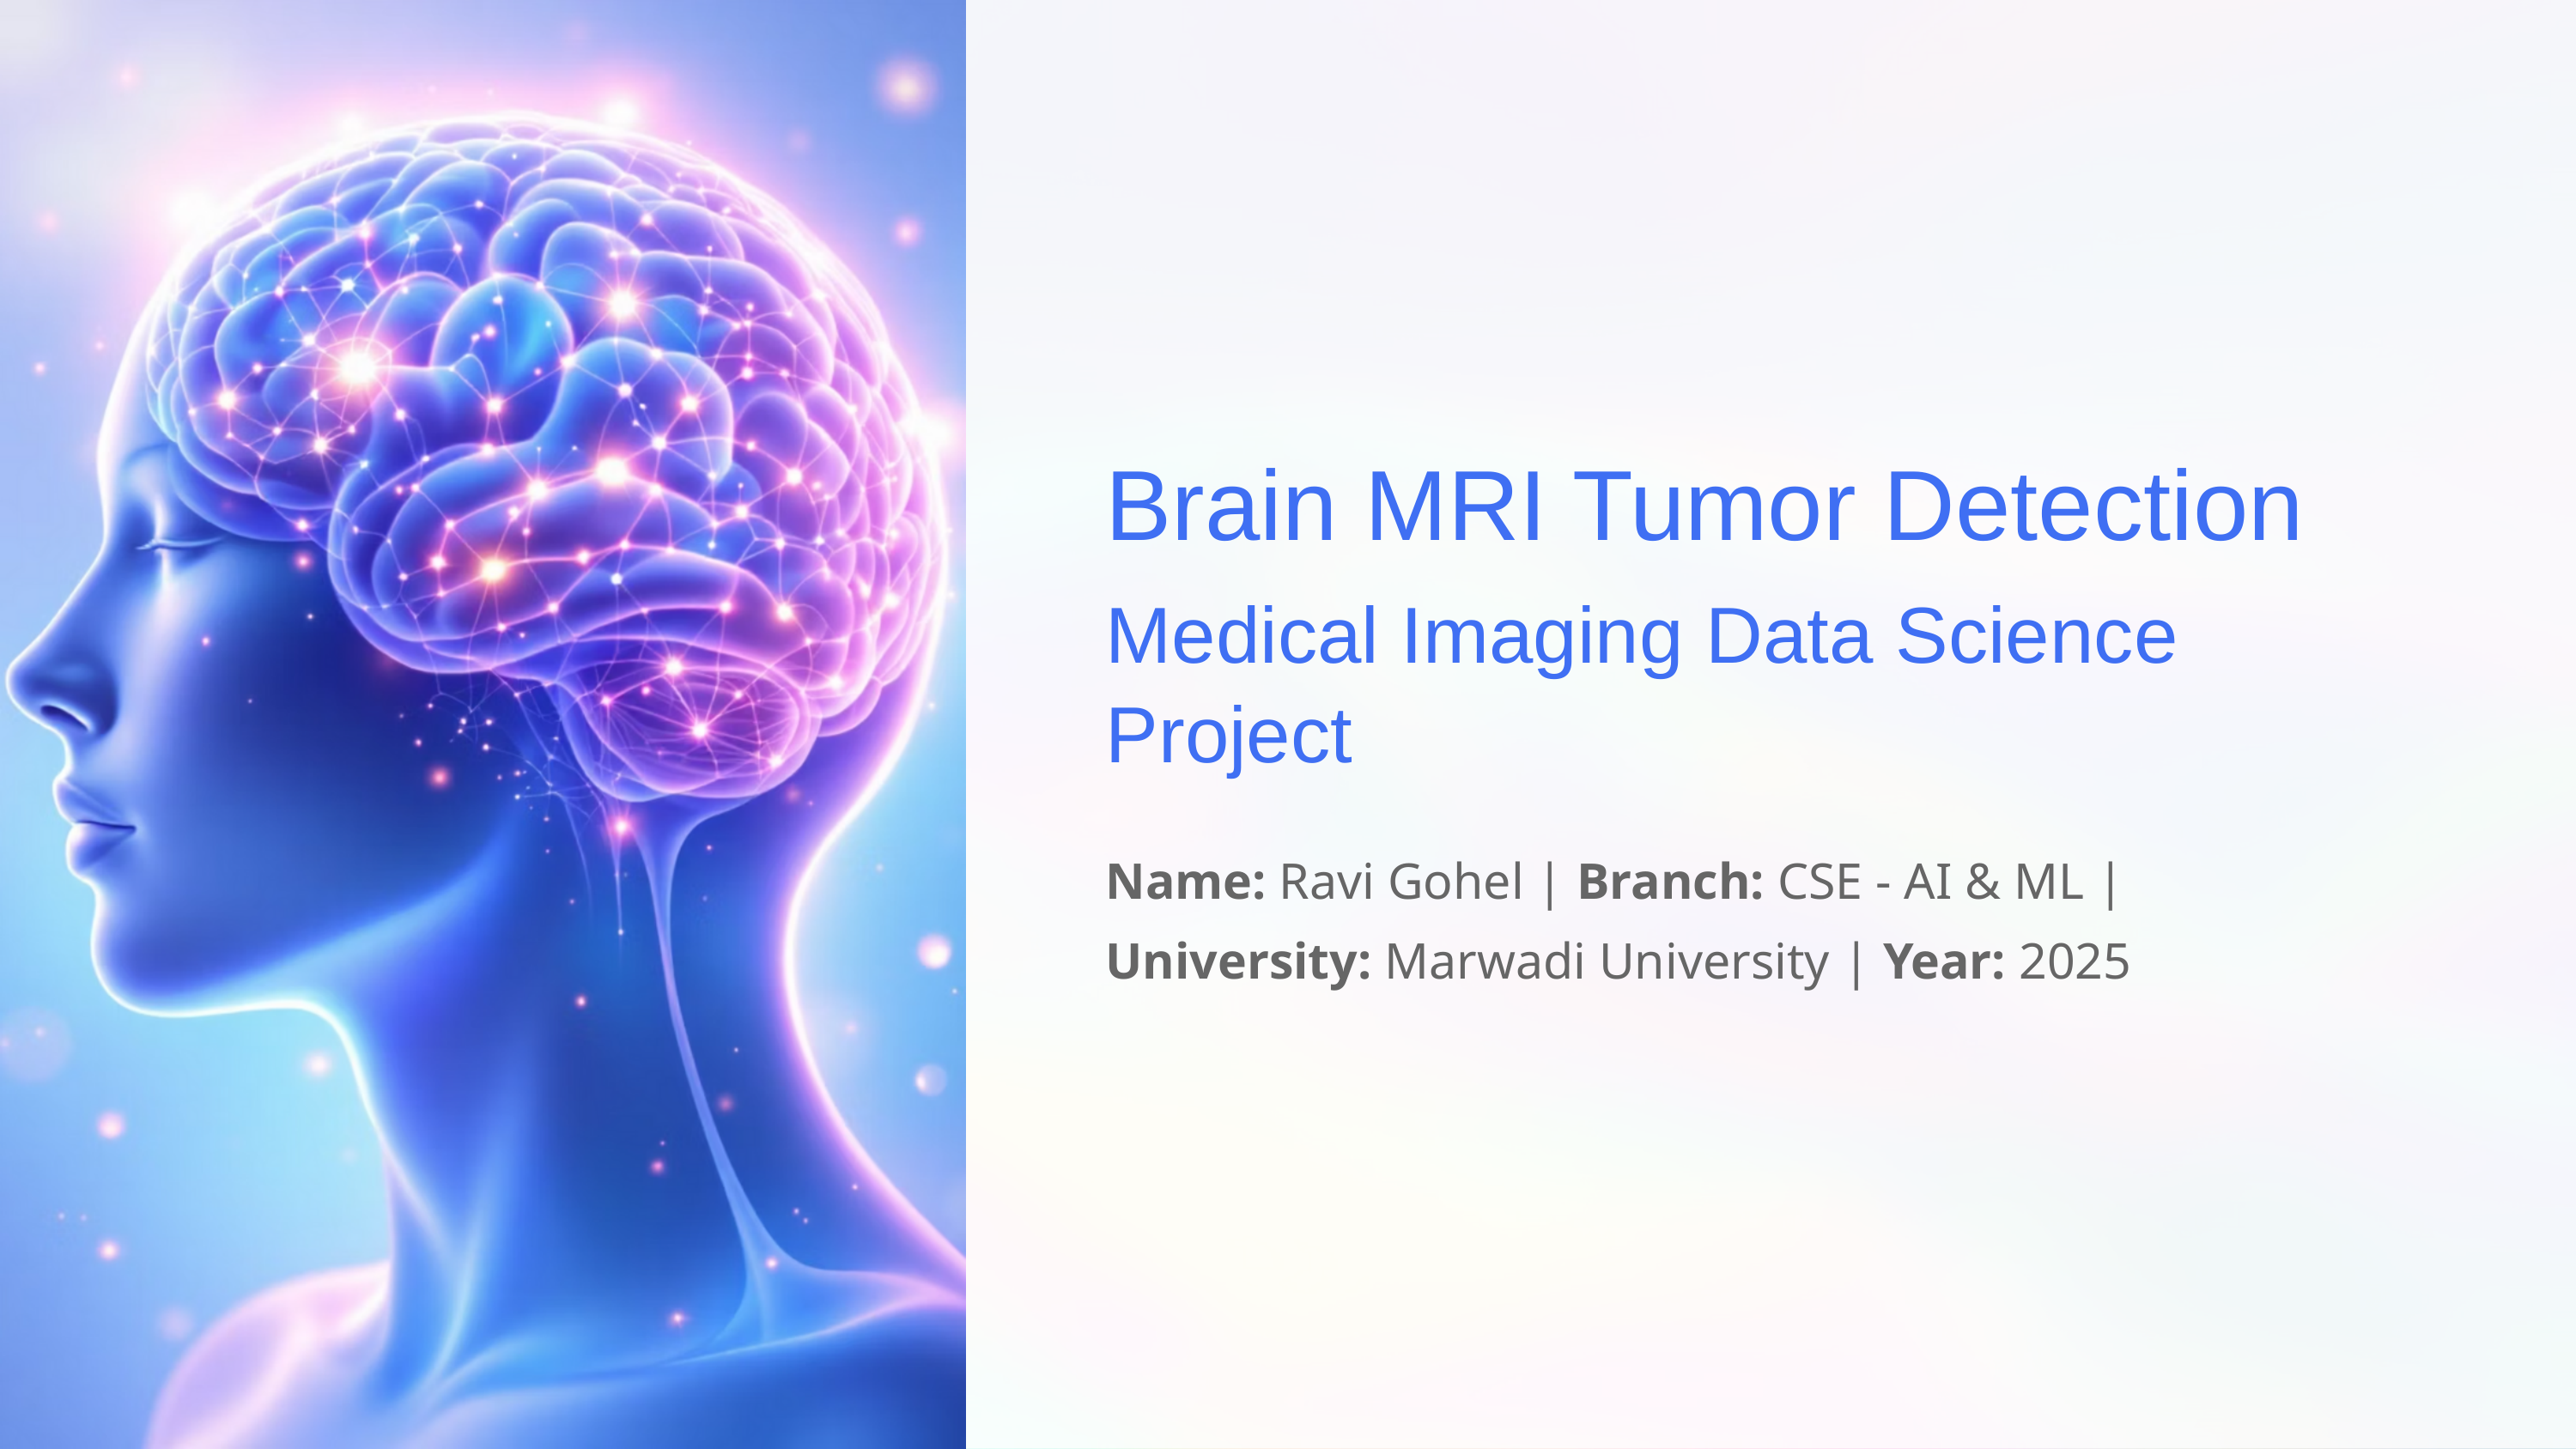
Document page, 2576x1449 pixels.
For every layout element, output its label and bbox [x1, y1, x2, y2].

text_box [0, 0, 967, 1449]
text_box [967, 0, 2576, 1449]
